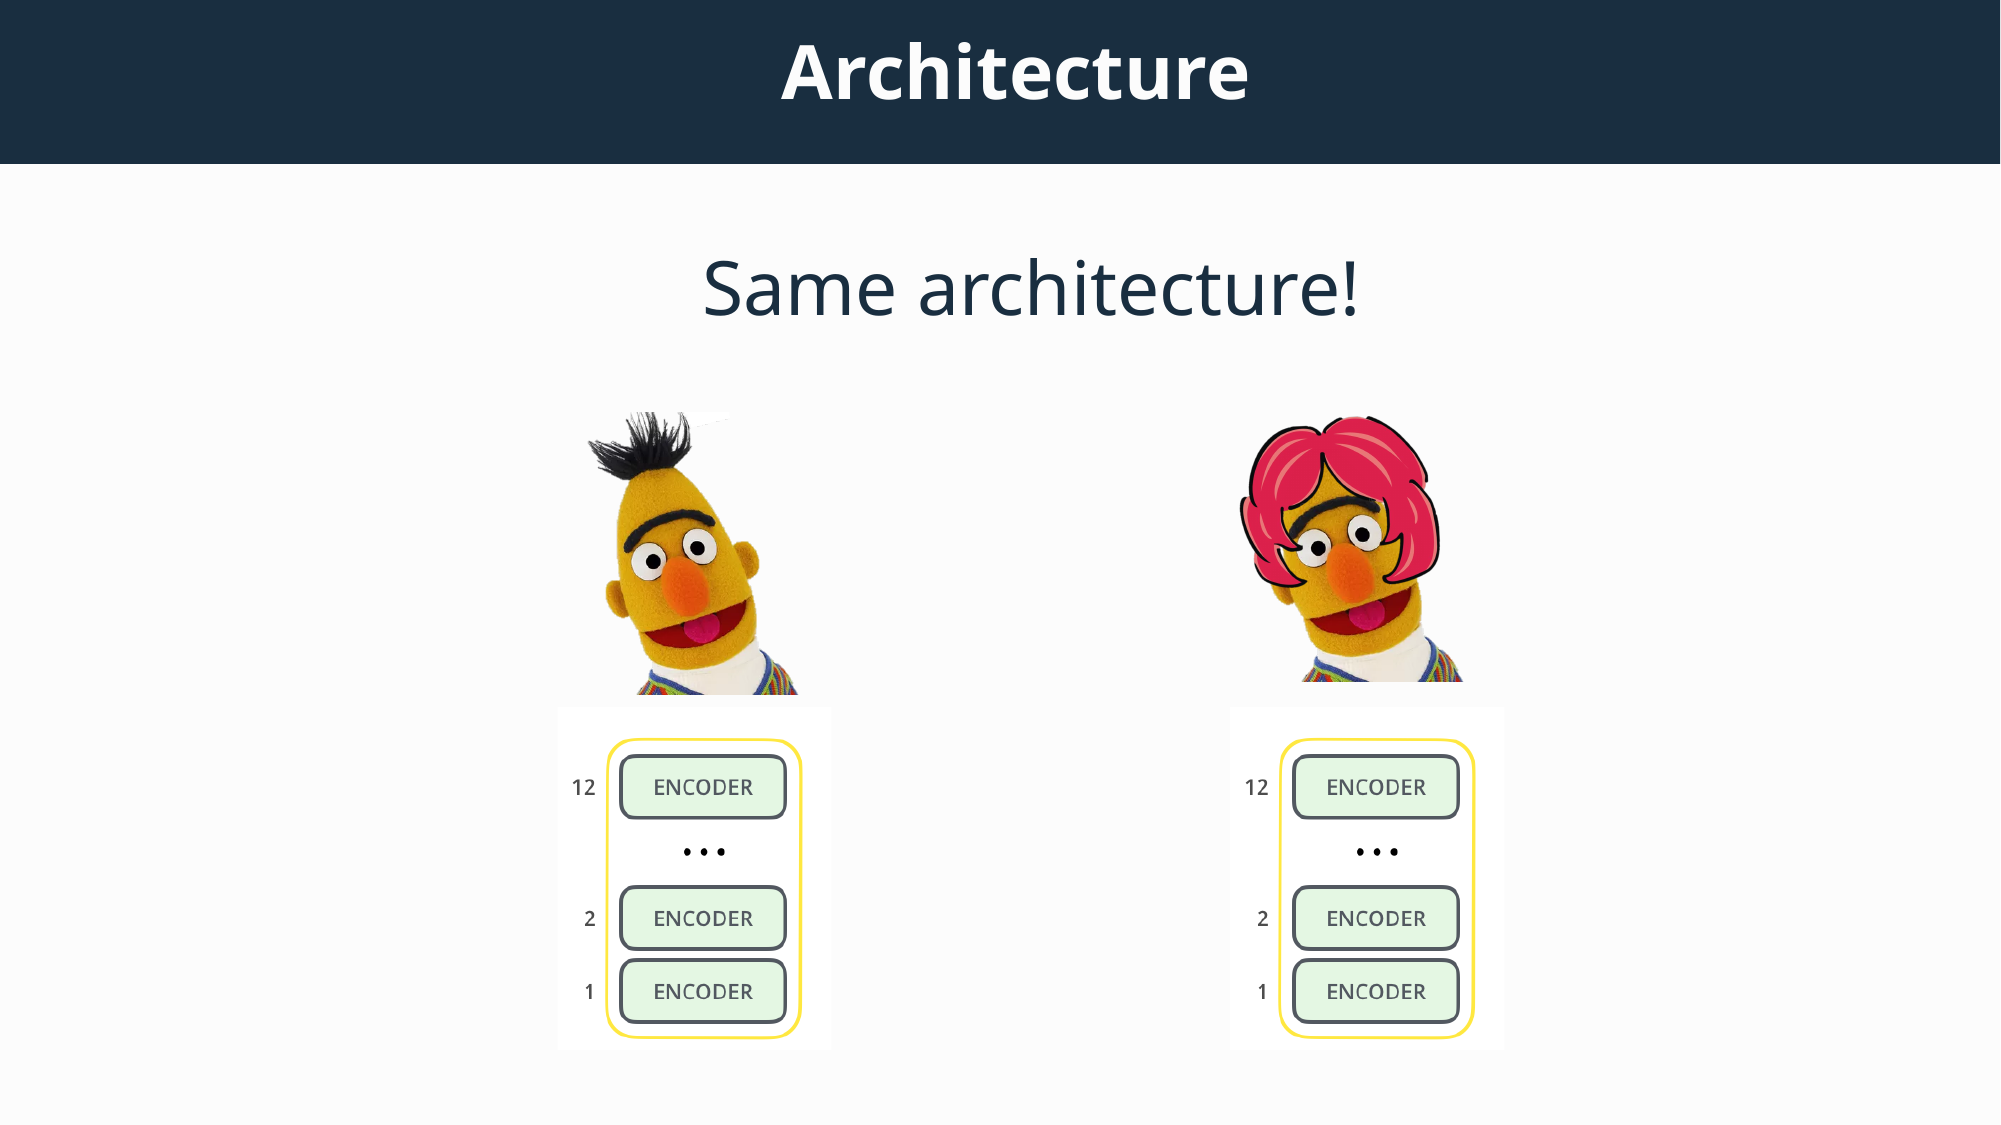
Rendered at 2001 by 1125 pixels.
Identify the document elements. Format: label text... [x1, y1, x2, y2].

picture [556, 706, 832, 1050]
picture [556, 411, 840, 695]
picture [1229, 707, 1505, 1050]
title Architecture [255, 0, 1777, 160]
text_box Same architecture! [626, 212, 1407, 359]
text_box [1221, 396, 1505, 682]
